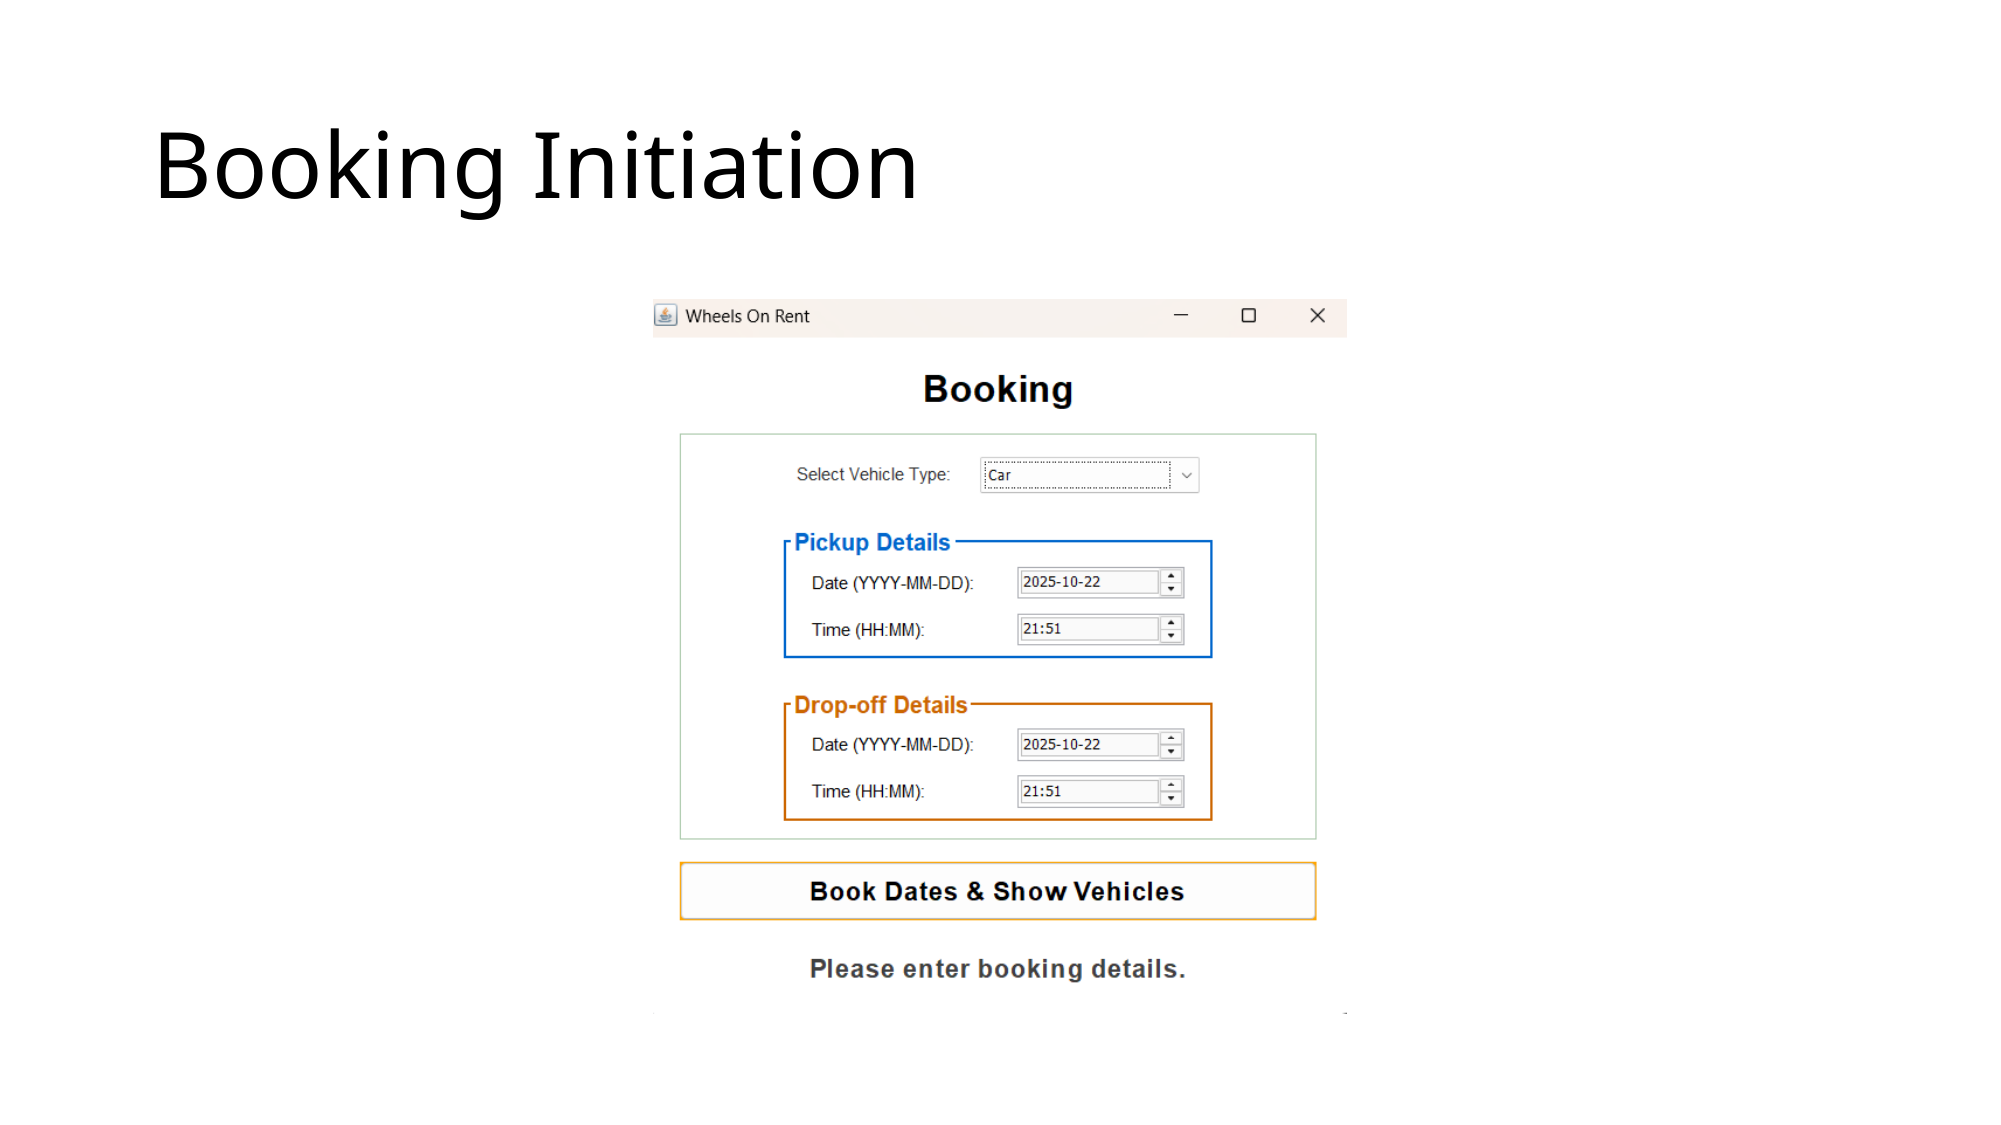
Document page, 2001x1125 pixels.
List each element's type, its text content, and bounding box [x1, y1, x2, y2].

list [652, 299, 1347, 1014]
title Booking Initiation [137, 59, 1863, 278]
